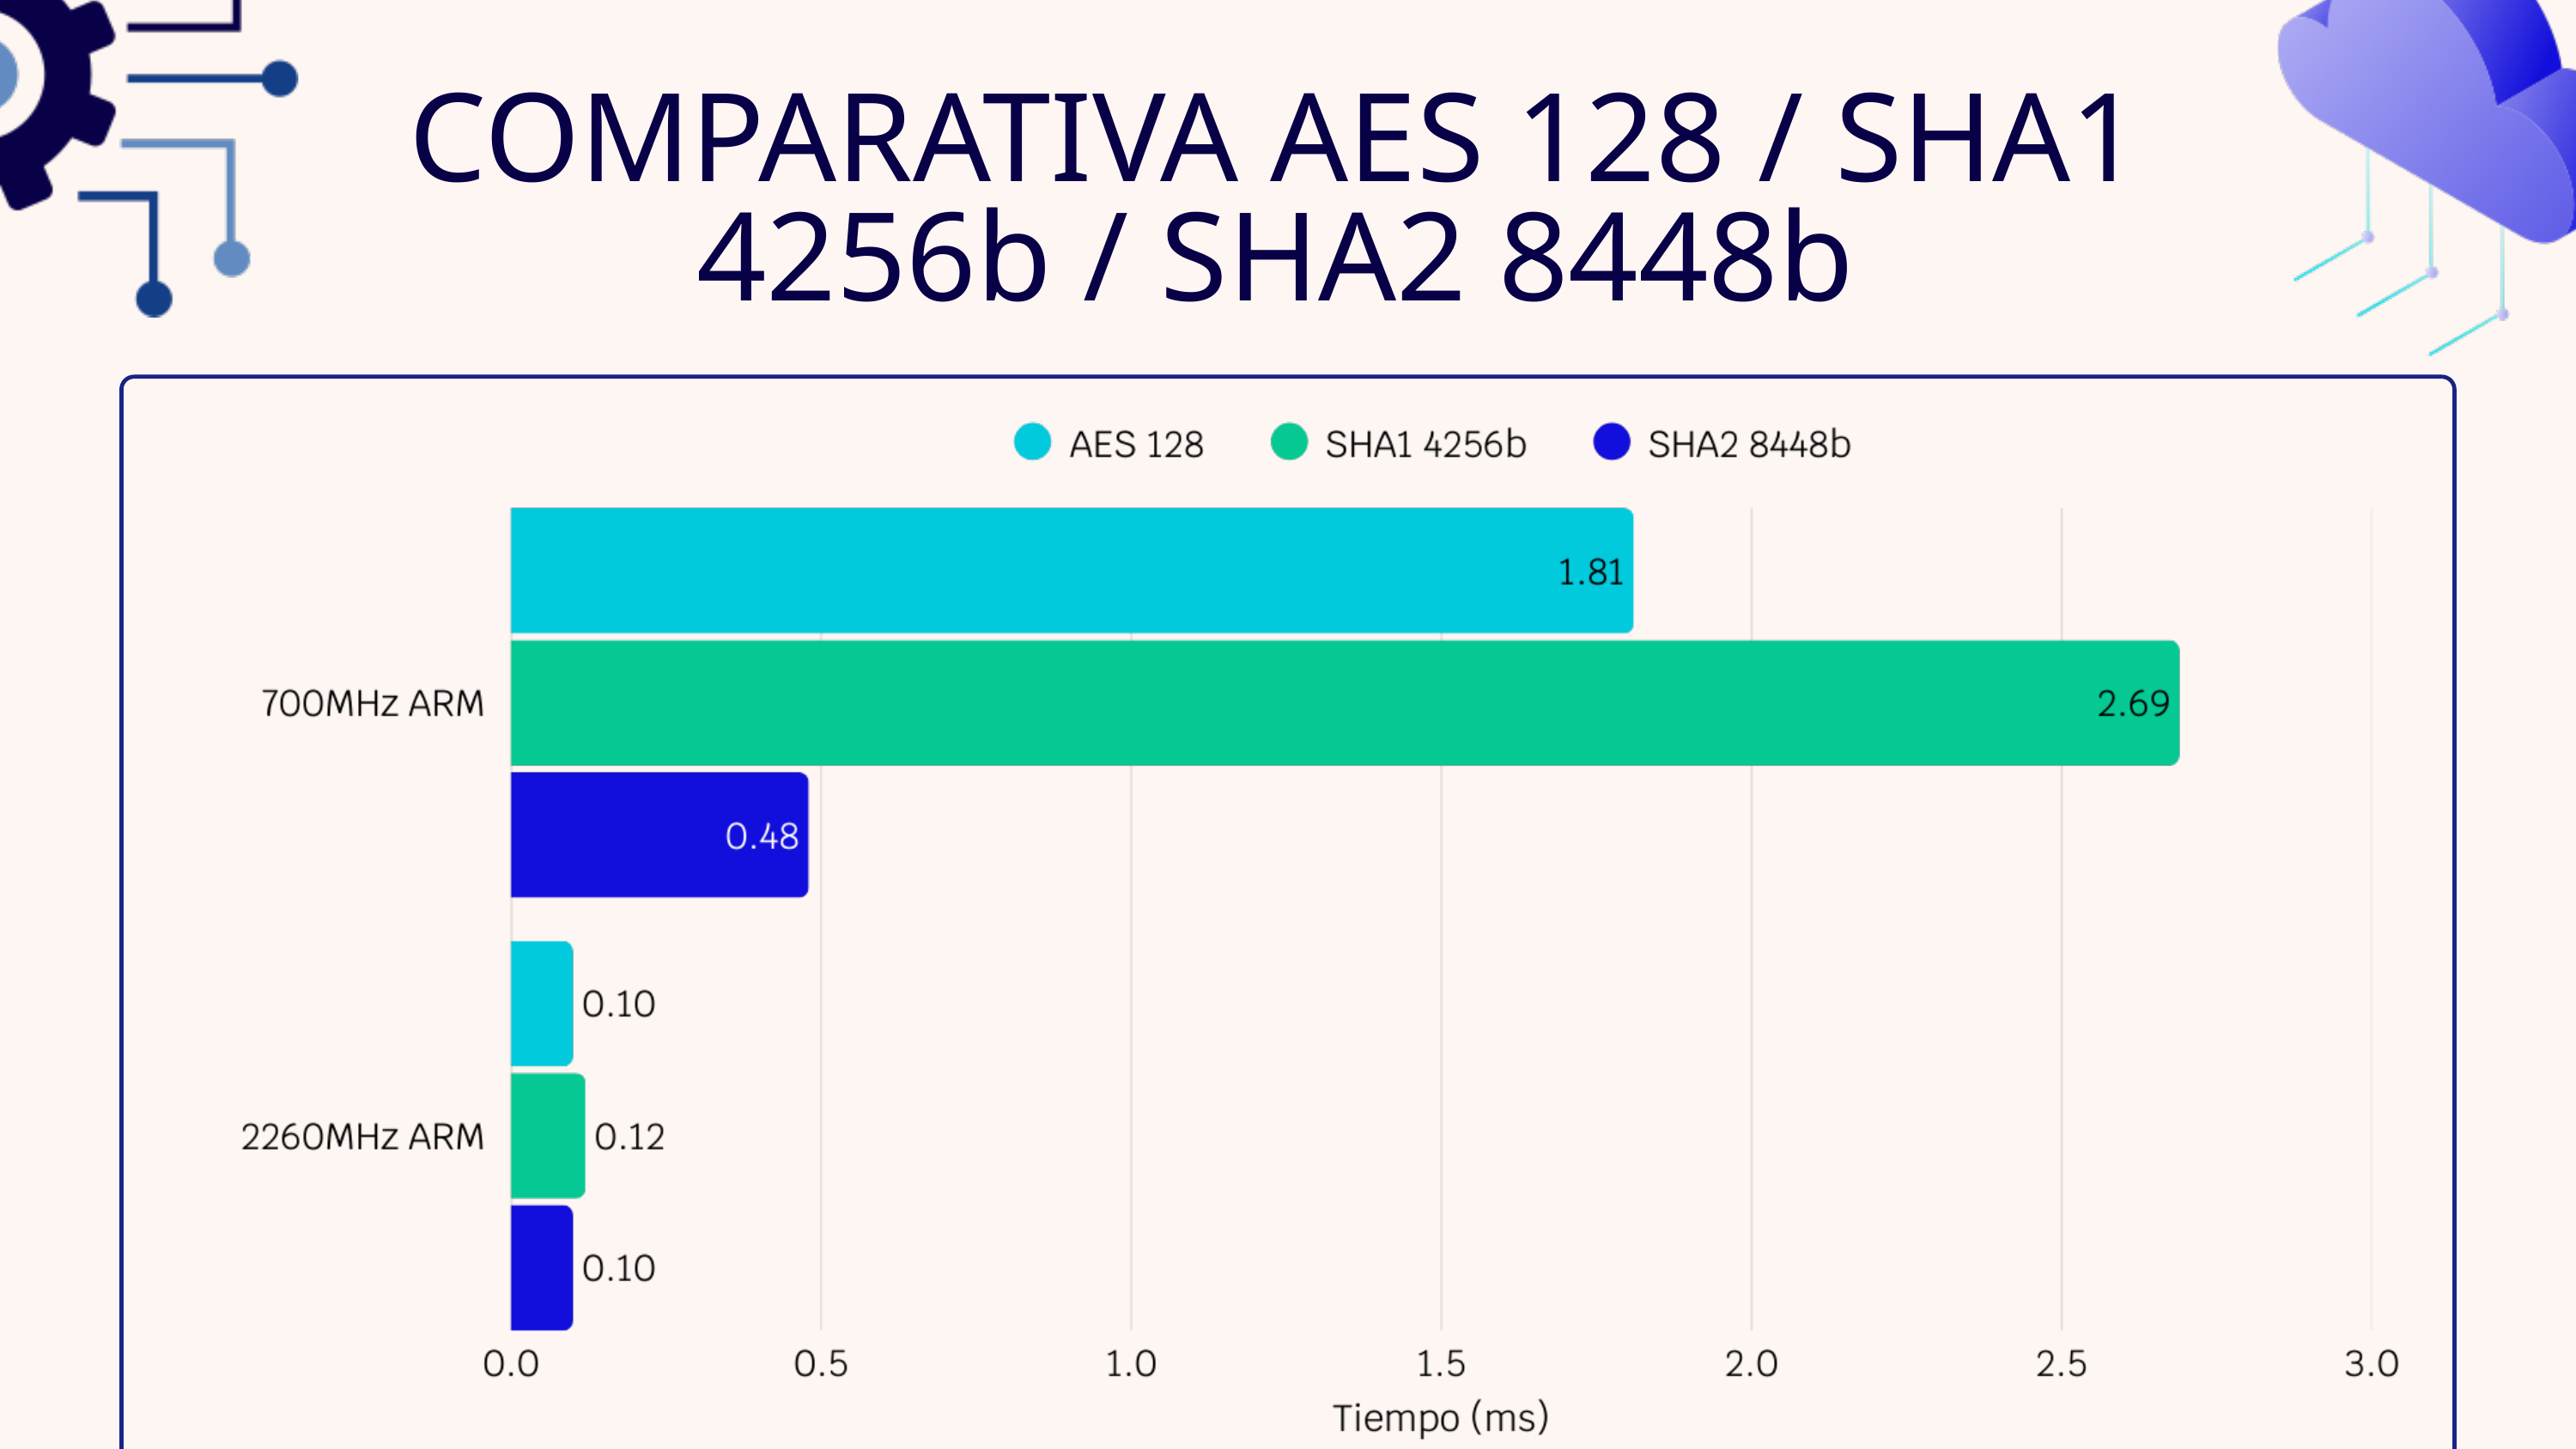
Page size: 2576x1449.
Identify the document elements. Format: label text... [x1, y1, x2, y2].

text_box COMPARATIVA AES 128 / SHA1 4256b / SHA2 8448b [298, 88, 2252, 152]
text_box [2277, 0, 2576, 152]
picture [0, 155, 2576, 1449]
text_box [0, 0, 299, 152]
